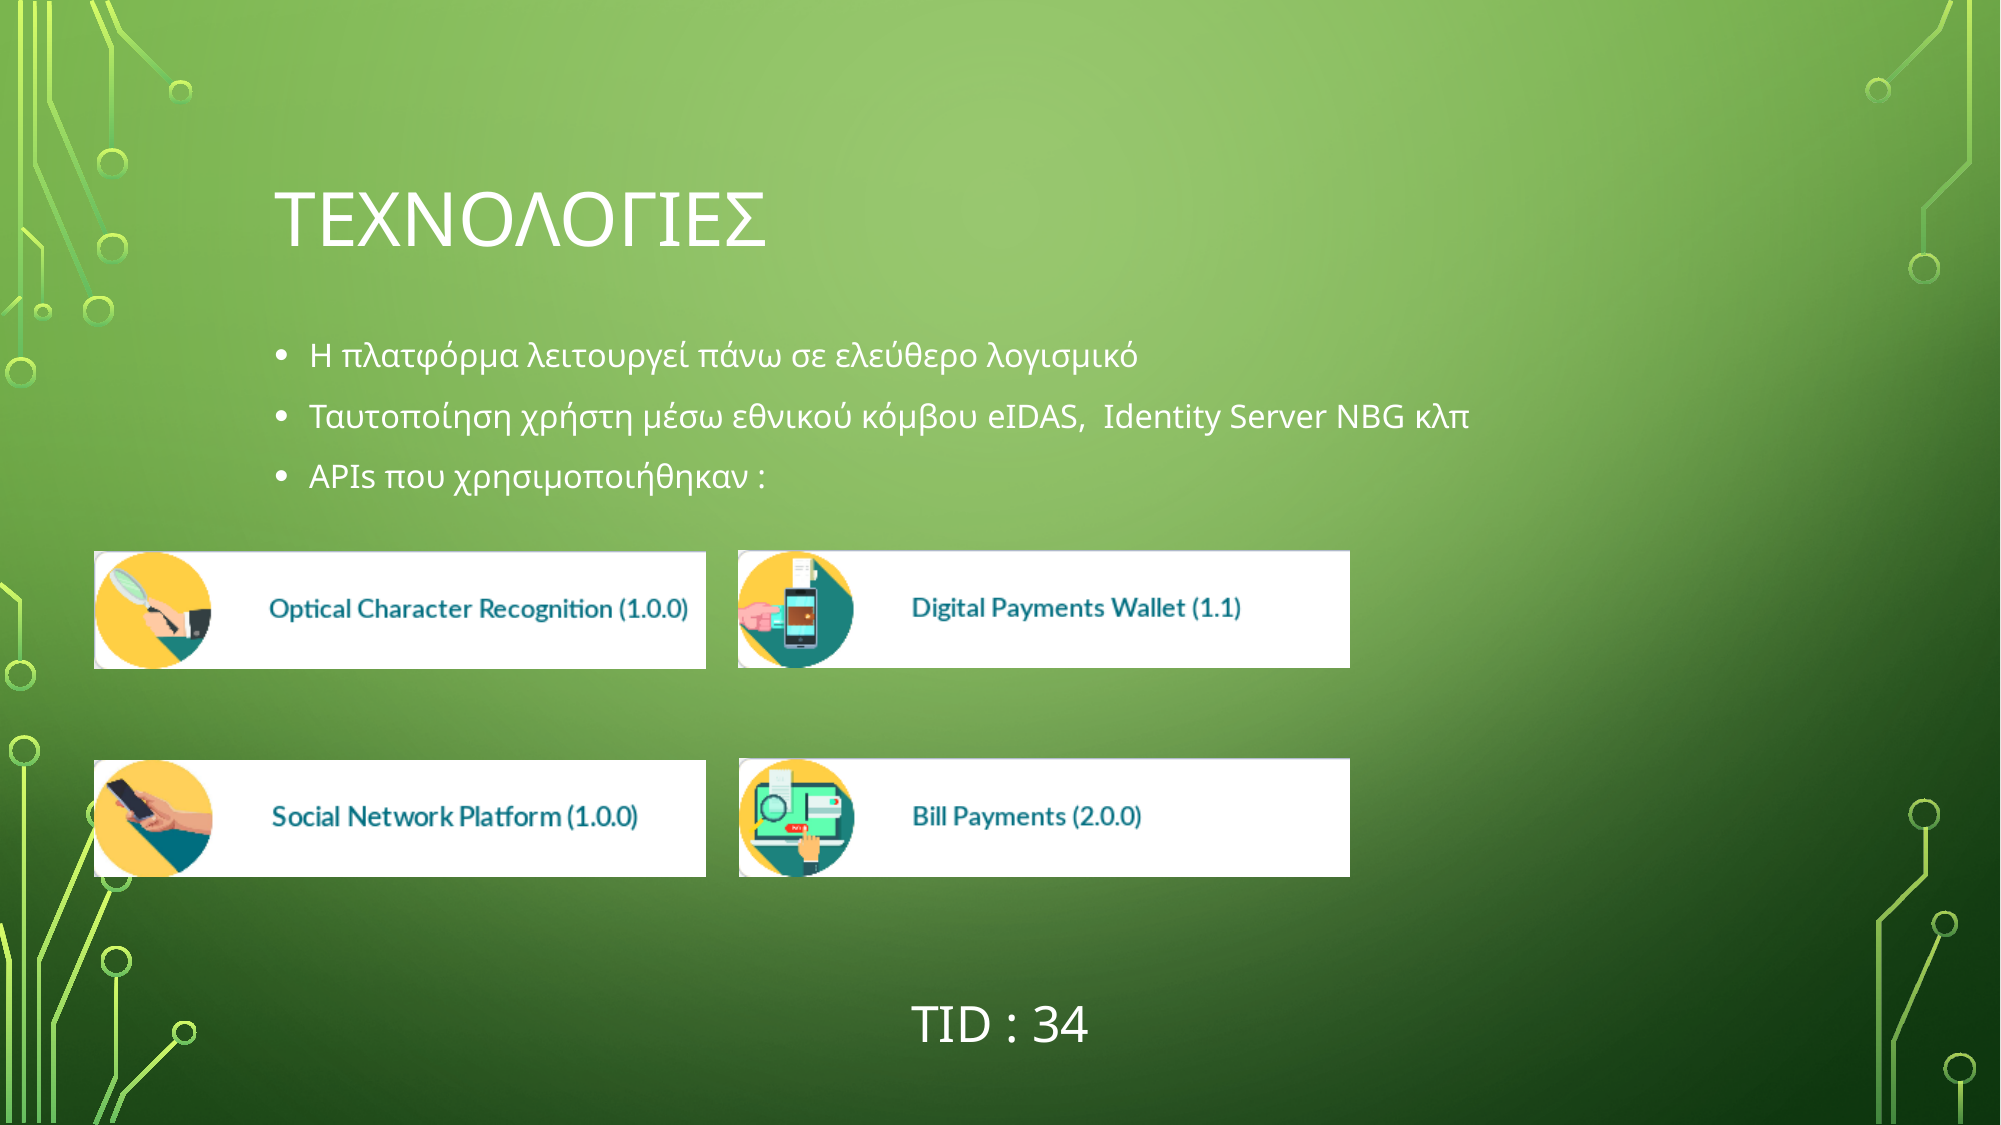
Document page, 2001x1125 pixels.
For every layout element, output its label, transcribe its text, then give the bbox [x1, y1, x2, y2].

list Η πλατφόρμα λειτουργεί πάνω σε ελεύθερο λογισμικό Ταυτοποίηση χρήστη μέσω εθνικού κόμβου eIDAS, Identity Server NBG κλπ APIs που χρησιμοποιήθηκαν : [259, 320, 1885, 505]
picture [94, 759, 706, 878]
text_box TID : 34 [793, 985, 1207, 1097]
picture [738, 550, 1350, 669]
picture [94, 551, 706, 670]
picture [739, 758, 1350, 878]
title Τεχνολογιεσ [259, 101, 1885, 320]
